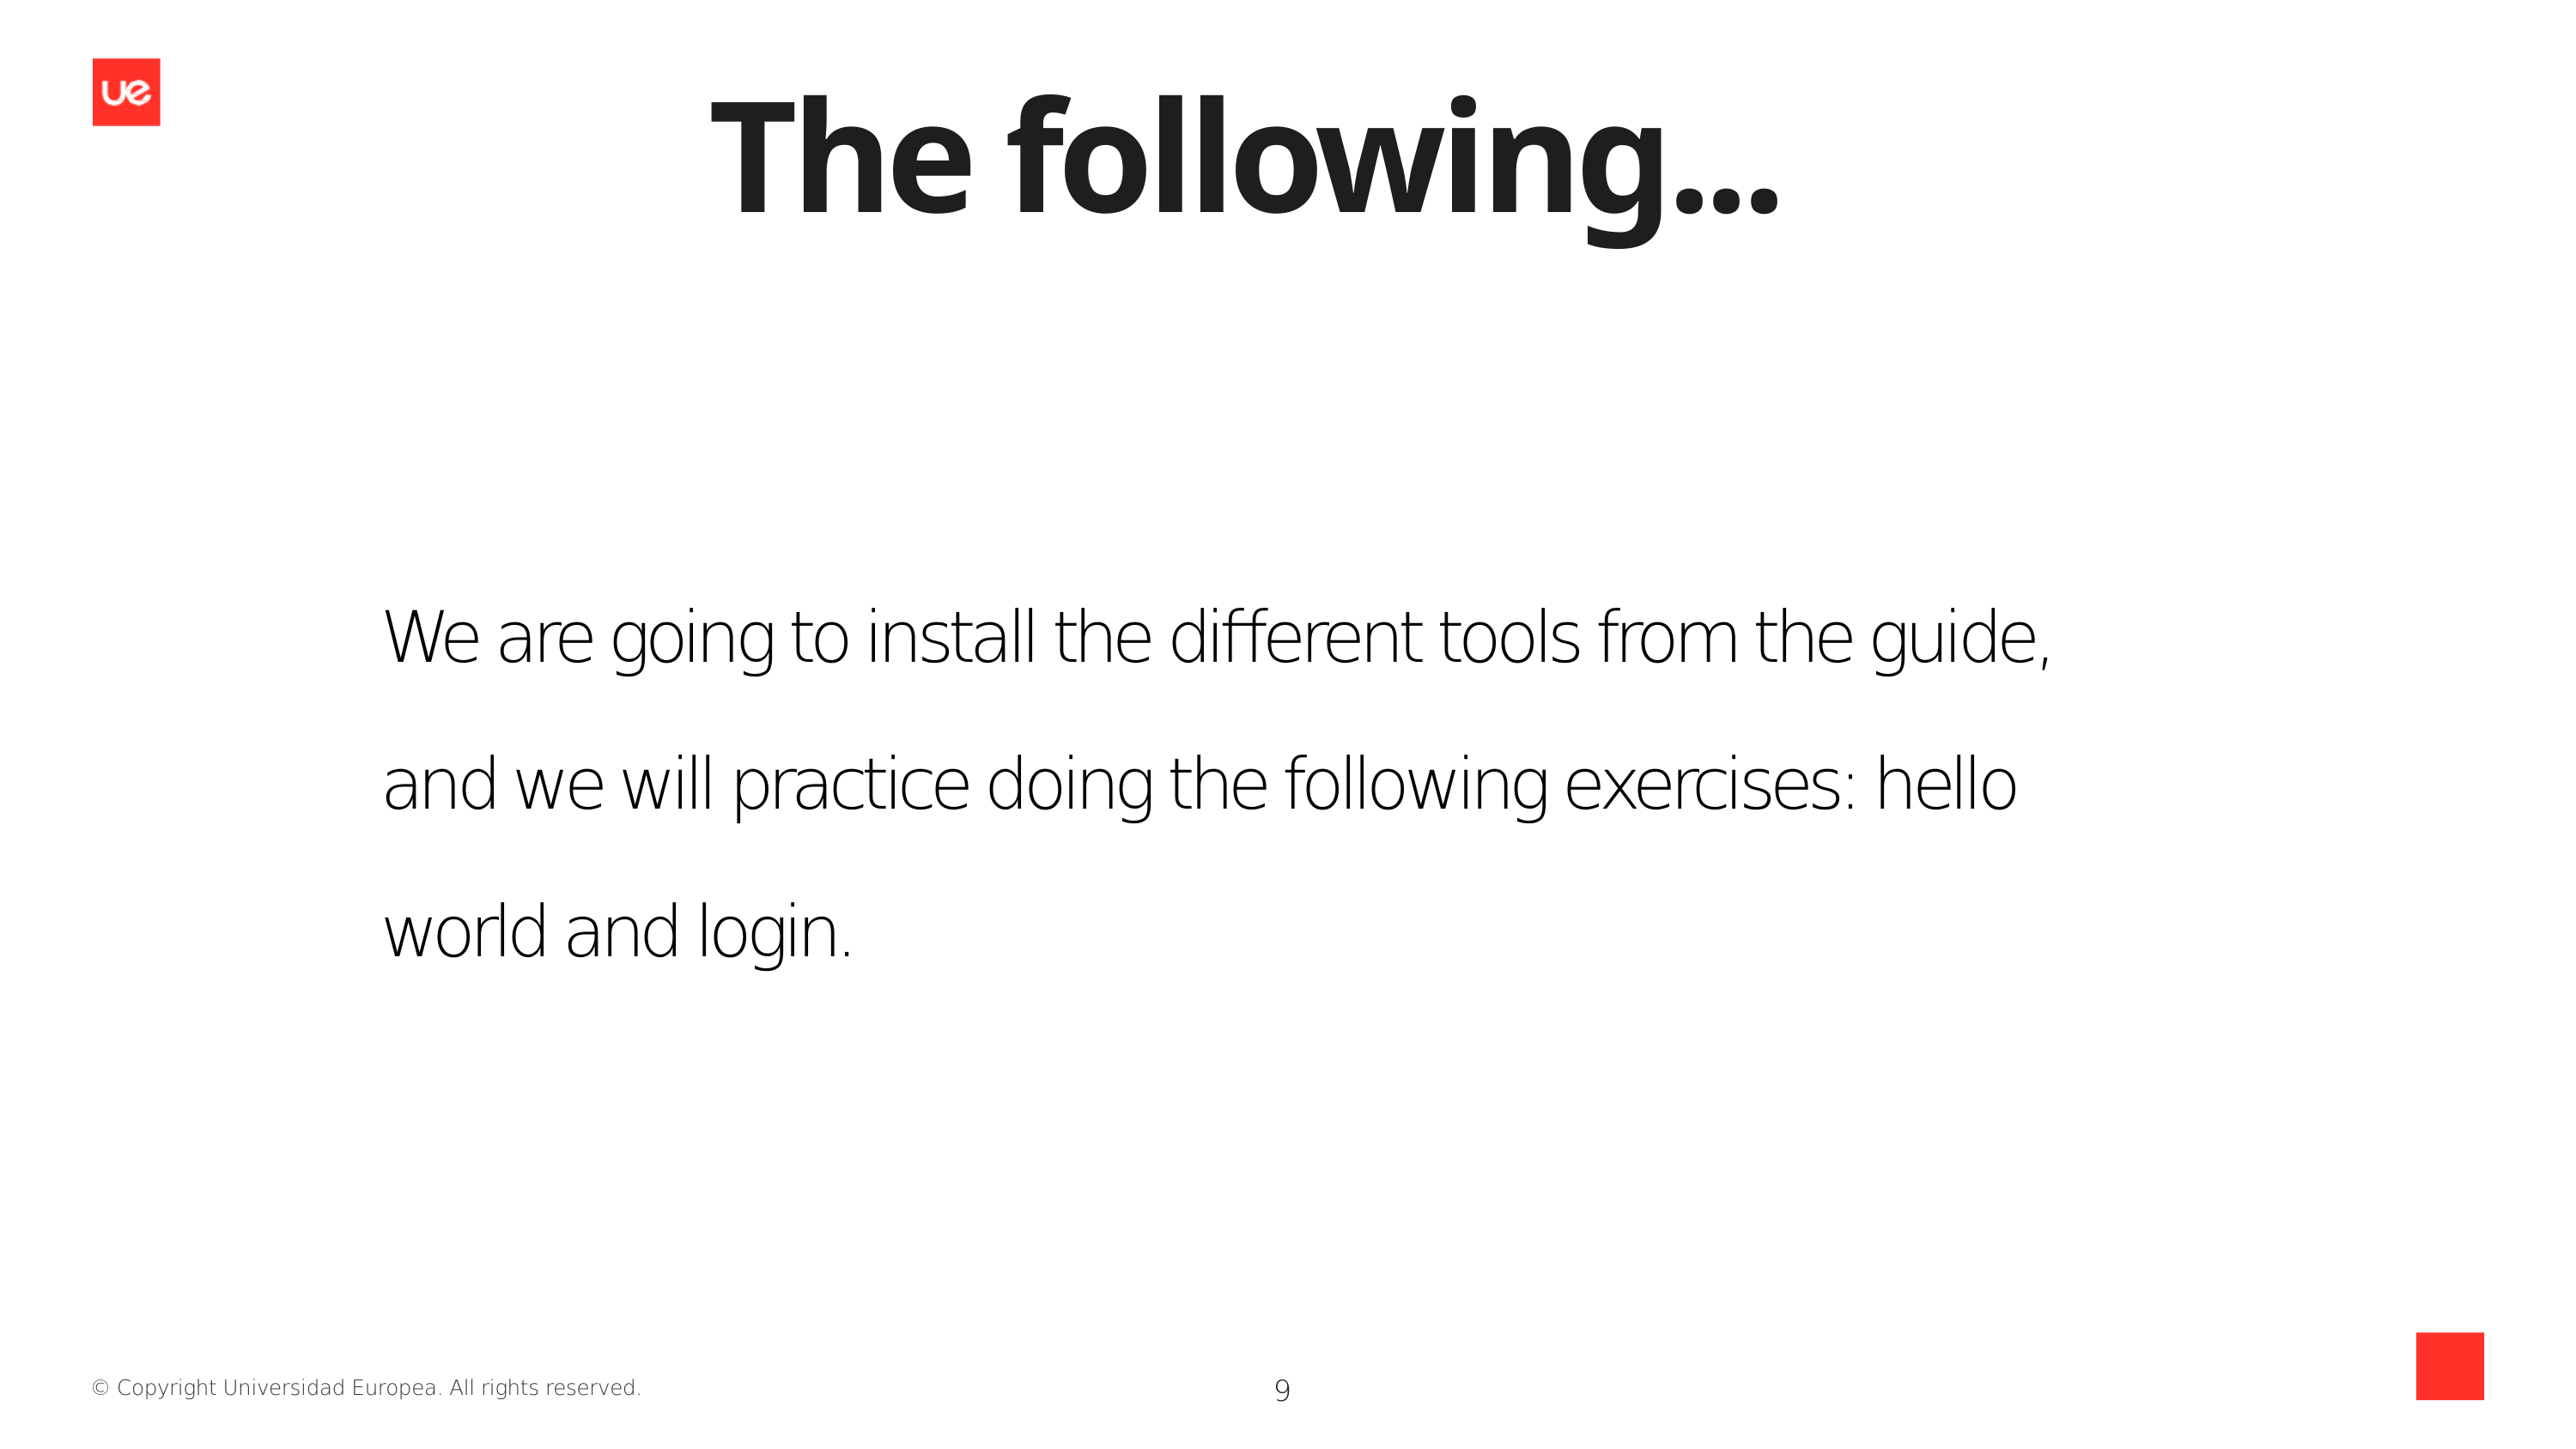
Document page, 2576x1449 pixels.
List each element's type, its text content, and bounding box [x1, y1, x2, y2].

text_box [2415, 1332, 2485, 1401]
text_box [92, 58, 161, 126]
text_box © Copyright Universidad Europea. All rights reserved. [89, 1374, 648, 1400]
text_box 9 [1273, 1372, 1303, 1408]
text_box We are going to install the different tools from the guide, and we will practice doing the following exercises: hello world and login. [380, 528, 2166, 972]
text_box The following... [708, 58, 1897, 244]
